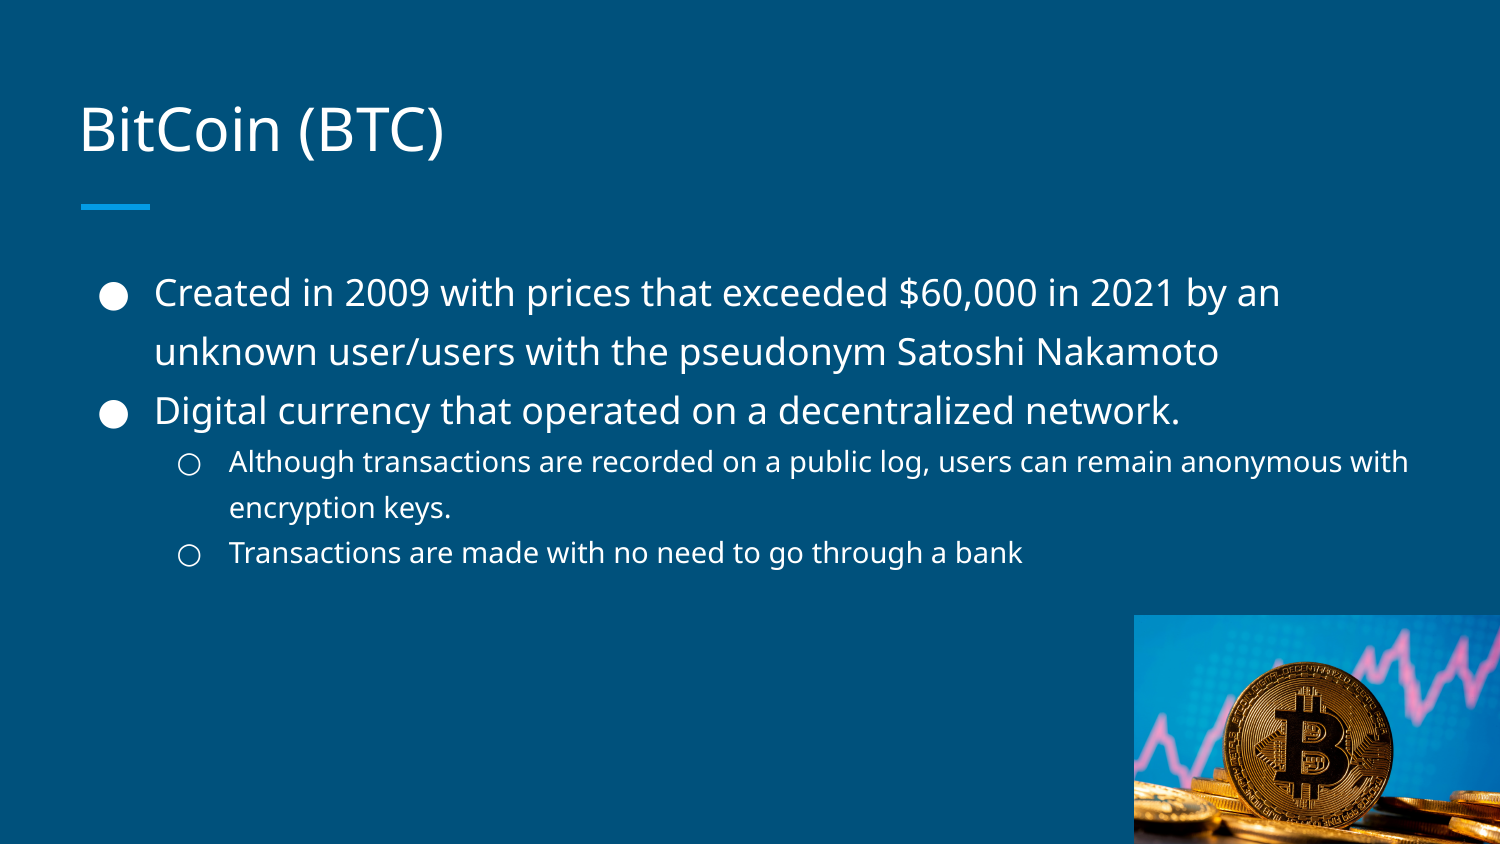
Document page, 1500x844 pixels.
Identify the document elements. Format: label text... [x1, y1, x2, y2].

title BitCoin (BTC) [63, 71, 1437, 185]
list Created in 2009 with prices that exceeded $60,000 in 2021 by an unknown user/users with the pseudonym Satoshi Nakamoto Digital currency that operated on a decentralized network. Although transactions are recorded on a public log, users can remain anonymous with encryption keys. Transactions are made with no need to go through a bank [63, 244, 1437, 750]
picture [1135, 616, 1500, 844]
